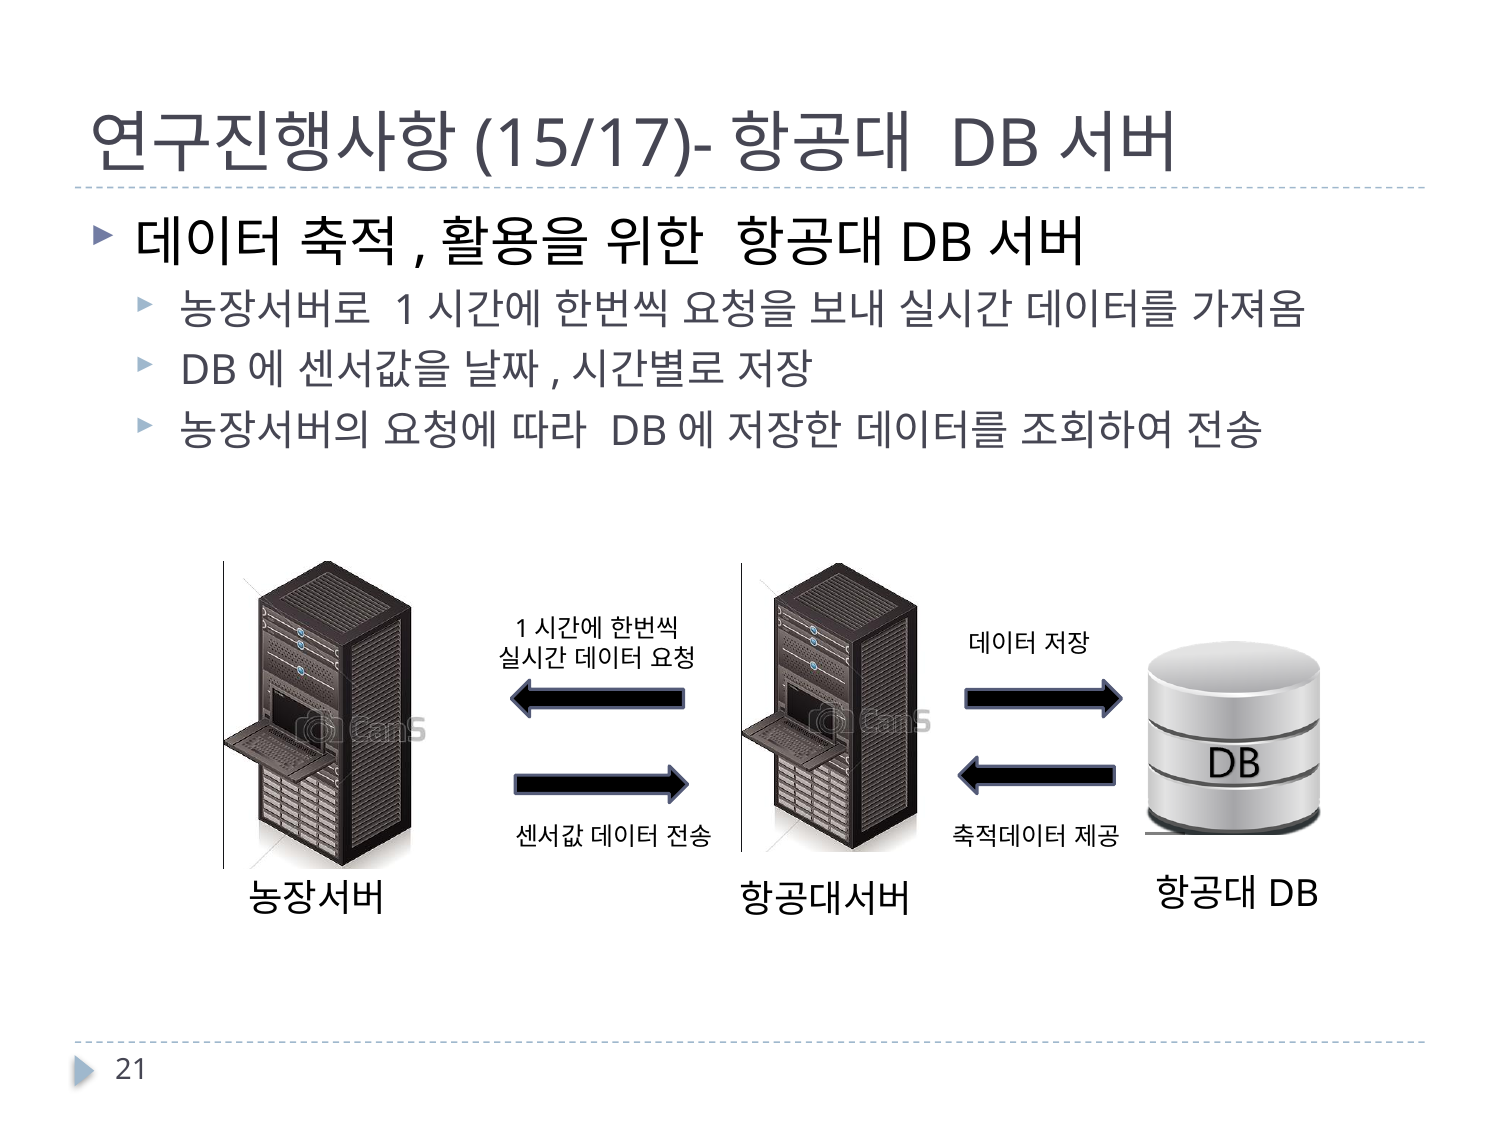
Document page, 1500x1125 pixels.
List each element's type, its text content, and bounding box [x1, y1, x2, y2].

text_box [957, 755, 1116, 796]
text_box 축적데이터 제공 [850, 805, 1232, 865]
picture [1145, 641, 1321, 835]
slide_number 21 [100, 1042, 426, 1103]
text_box 농장서버 [122, 867, 513, 927]
text_box [510, 678, 686, 719]
text_box 센서값 데이터 전송 [431, 805, 800, 865]
title 연구진행사항(15/17)-항공대 DB서버 [75, 24, 1425, 188]
text_box [964, 678, 1123, 719]
text_box 항공대DB [1034, 859, 1440, 923]
text_box [513, 764, 689, 805]
text_box 데이터 저장 [937, 612, 1225, 672]
list 데이터 축적,활용을 위한 항공대DB서버 농장서버로 1시간에 한번씩 요청을 보내 실시간 데이터를 가져옴 DB에 센서값을 날짜,시간별로 저장 농장서버의 요청에 따라 DB에 저장한 데이터를 조회하여 전송 [75, 200, 1425, 1010]
text_box 항공대서버 [631, 867, 1021, 927]
text_box 1시간에 한번씩 실시간 데이터 요청 [431, 612, 735, 672]
picture [223, 560, 426, 870]
picture [741, 563, 931, 852]
